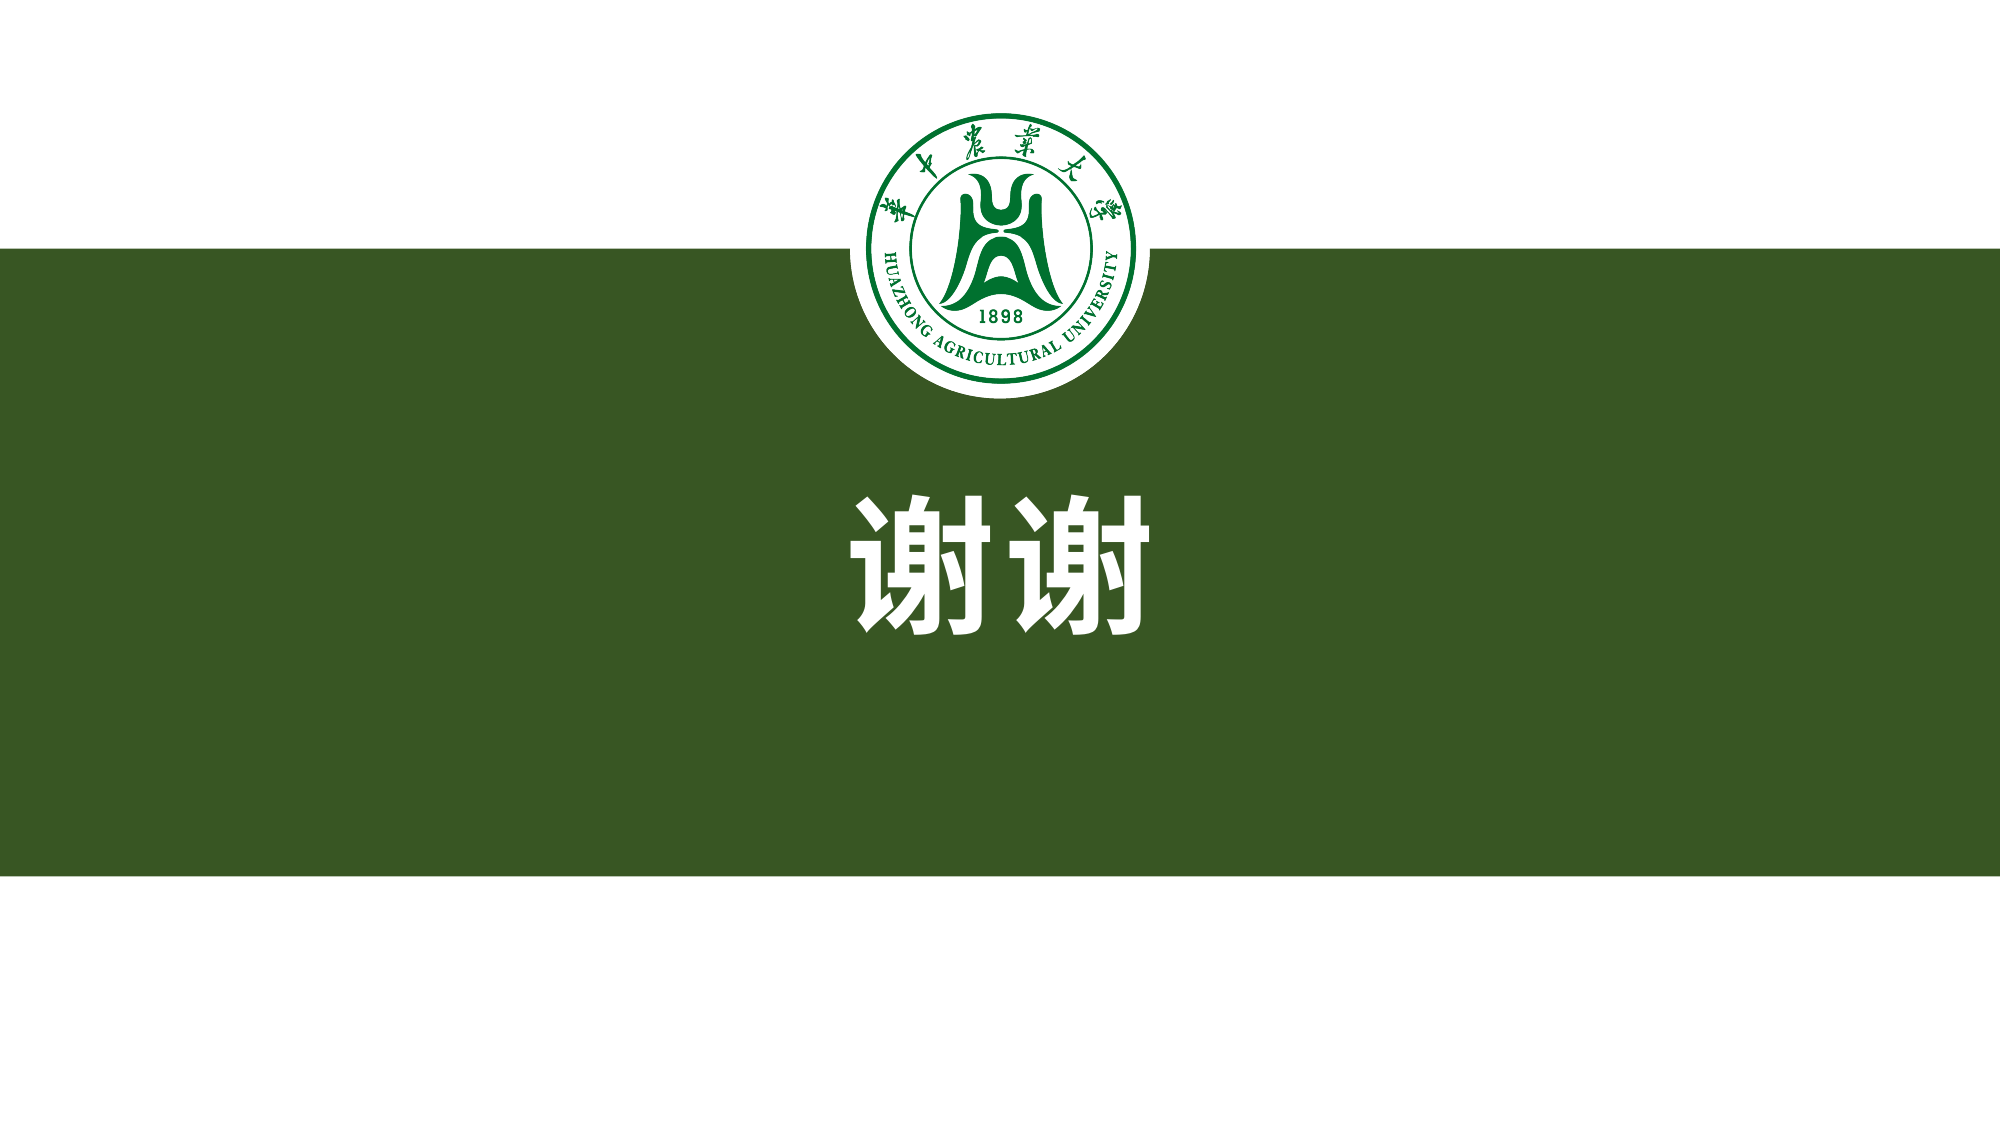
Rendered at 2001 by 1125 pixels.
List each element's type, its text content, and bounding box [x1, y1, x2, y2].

text_box 谢谢 [427, 446, 1573, 660]
picture [852, 94, 1163, 400]
text_box [0, 248, 2000, 877]
